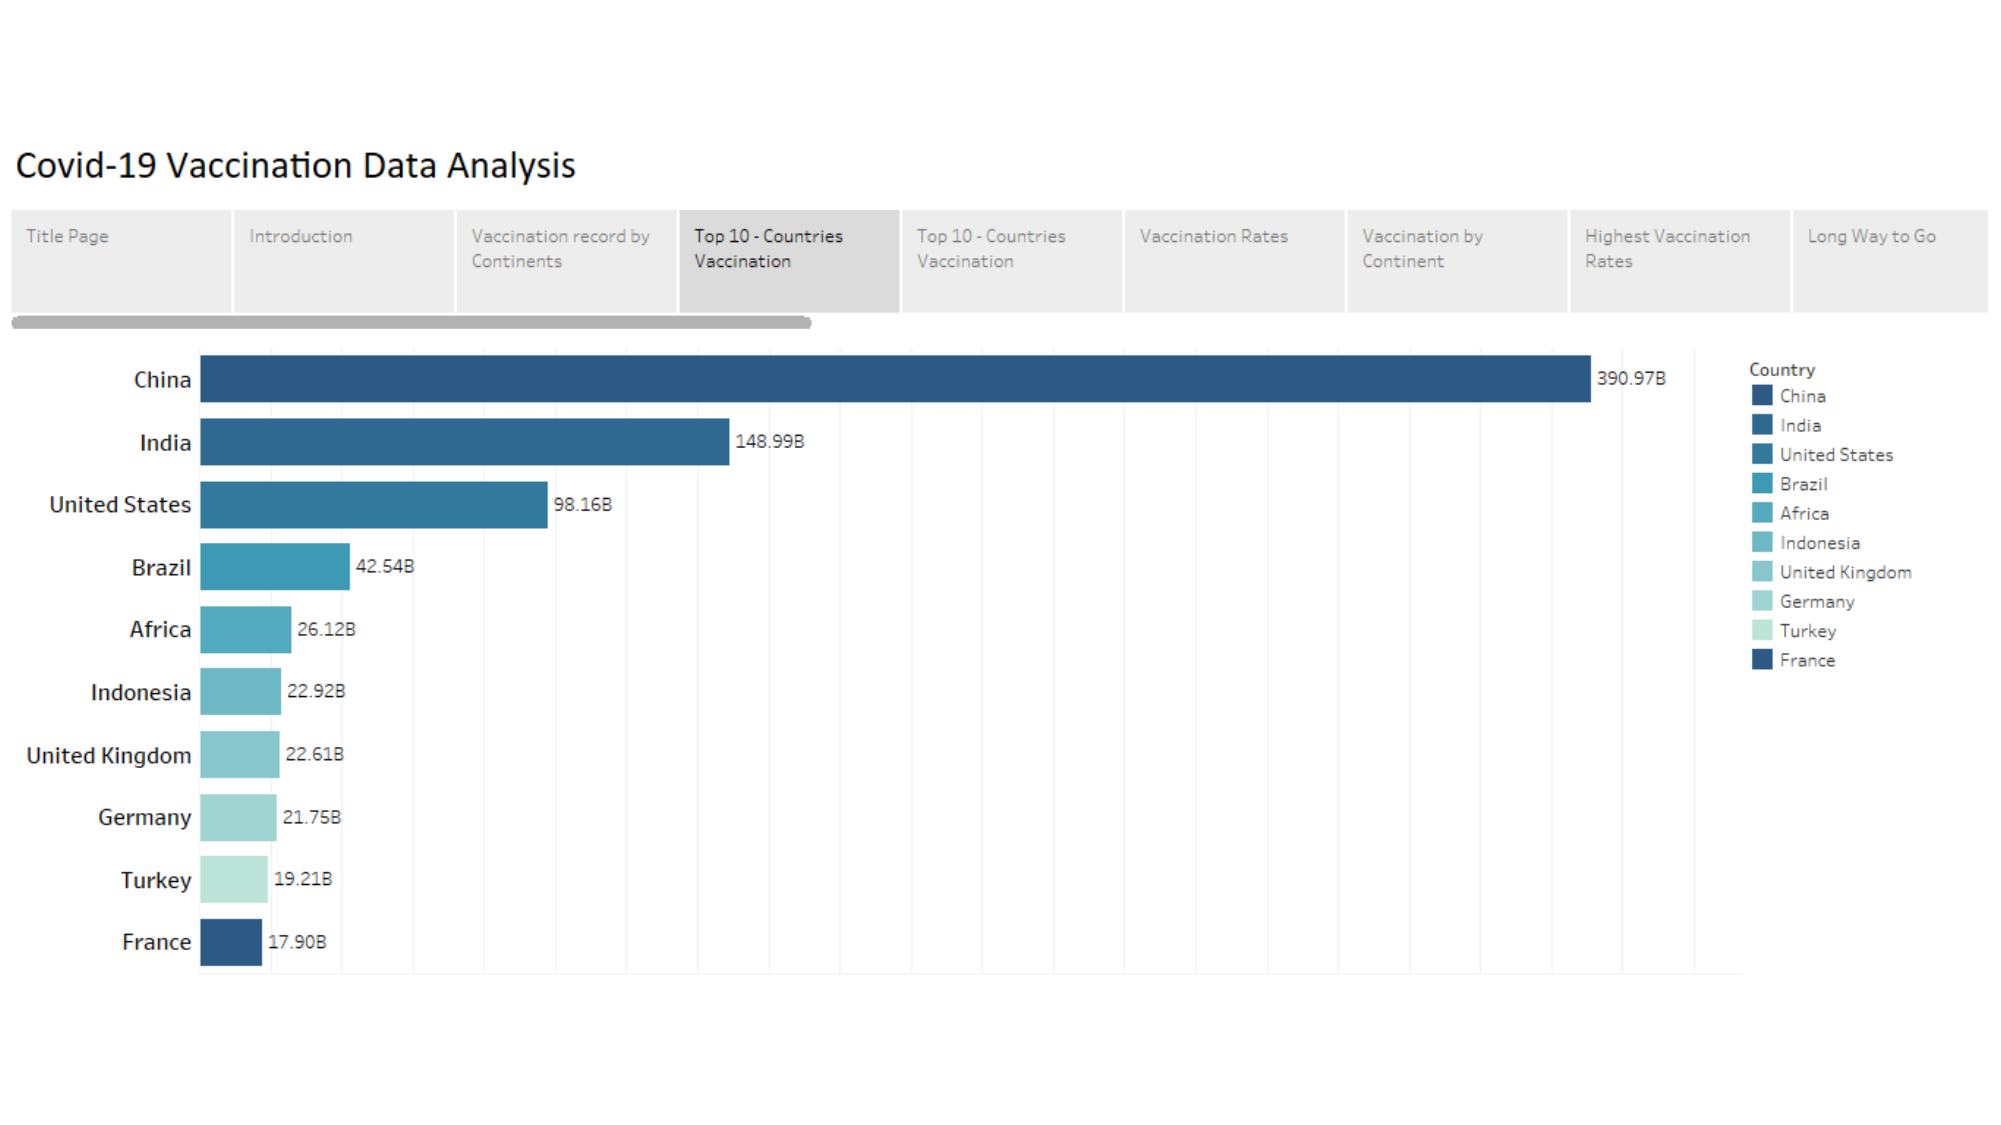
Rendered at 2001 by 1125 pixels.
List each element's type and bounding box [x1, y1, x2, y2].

picture [0, 128, 2000, 997]
